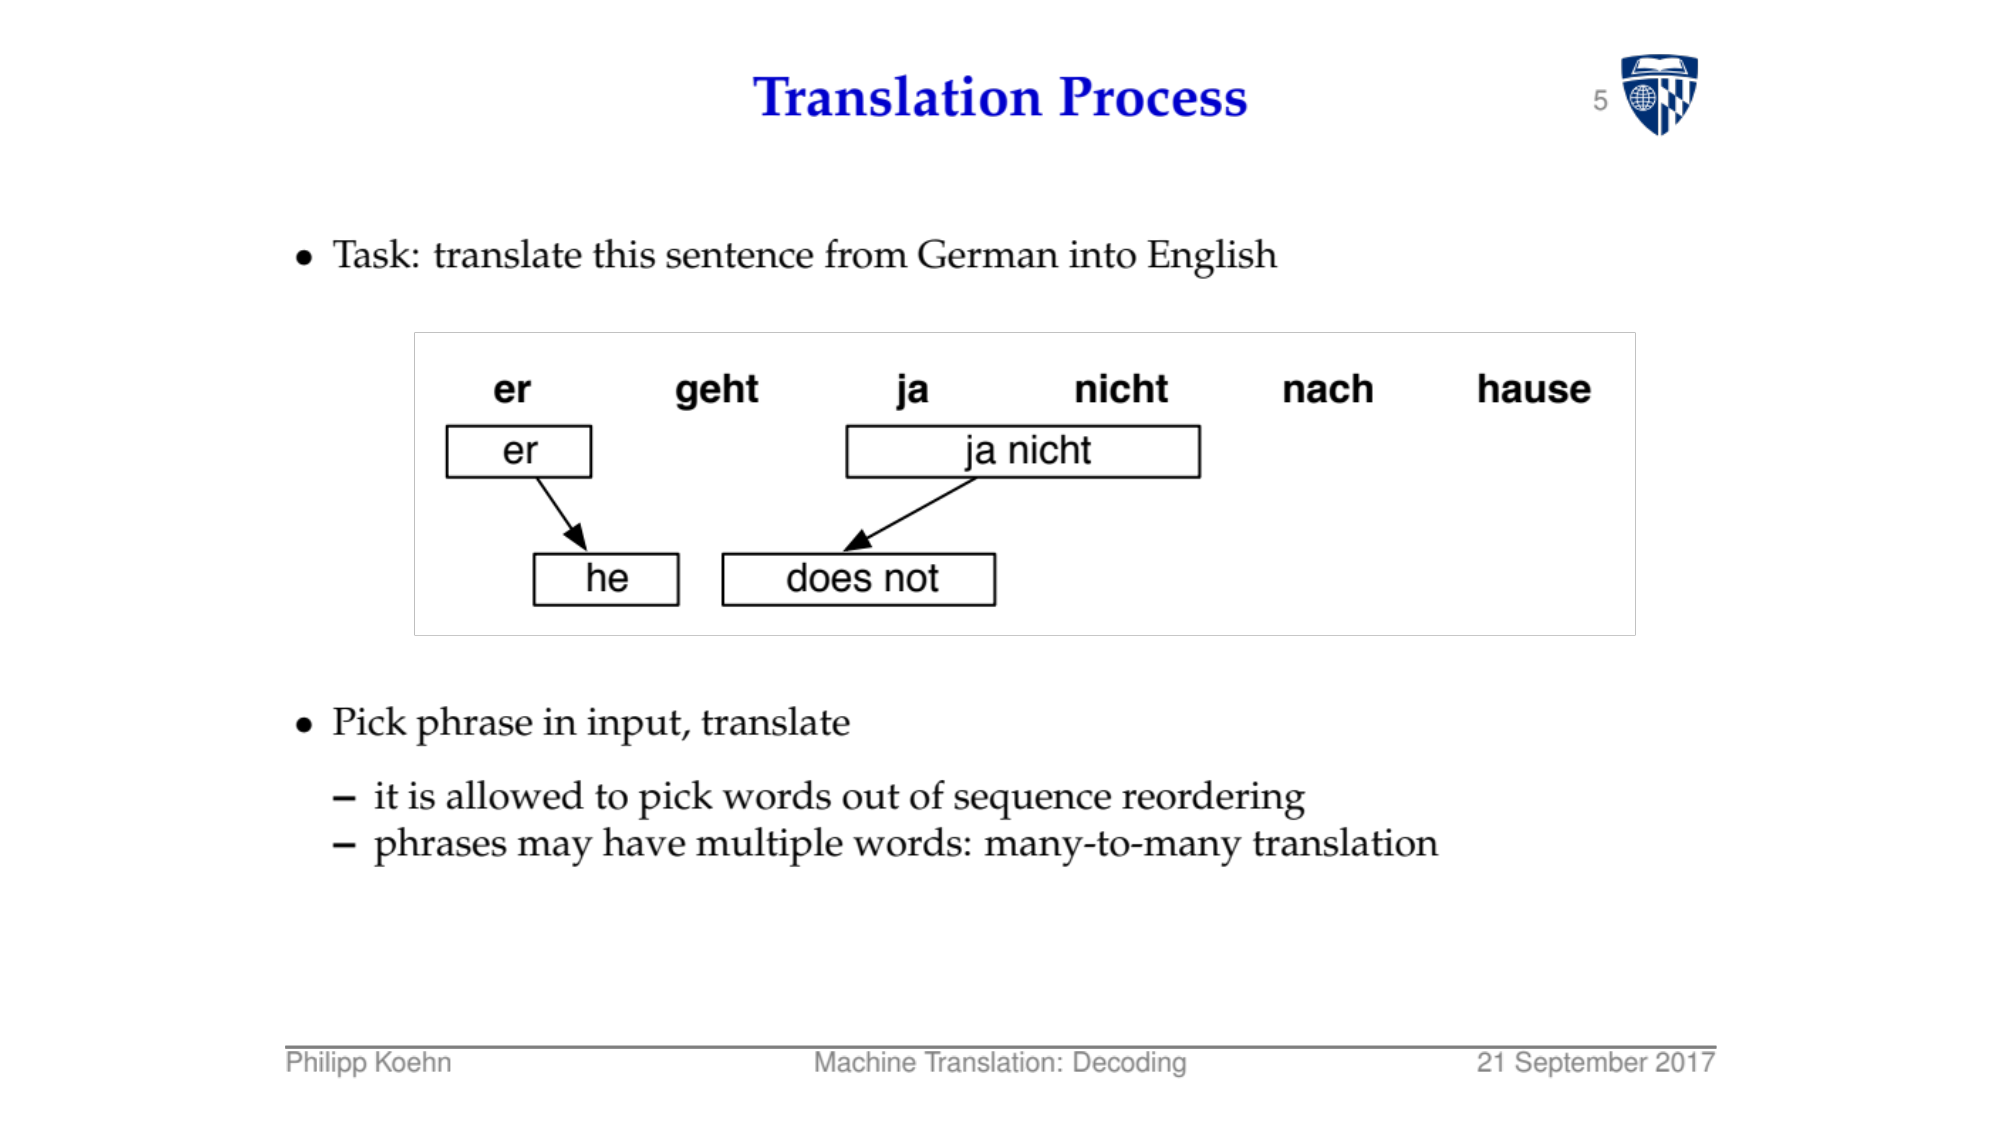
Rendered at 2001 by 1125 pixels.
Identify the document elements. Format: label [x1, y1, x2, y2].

picture [203, 0, 1796, 1125]
